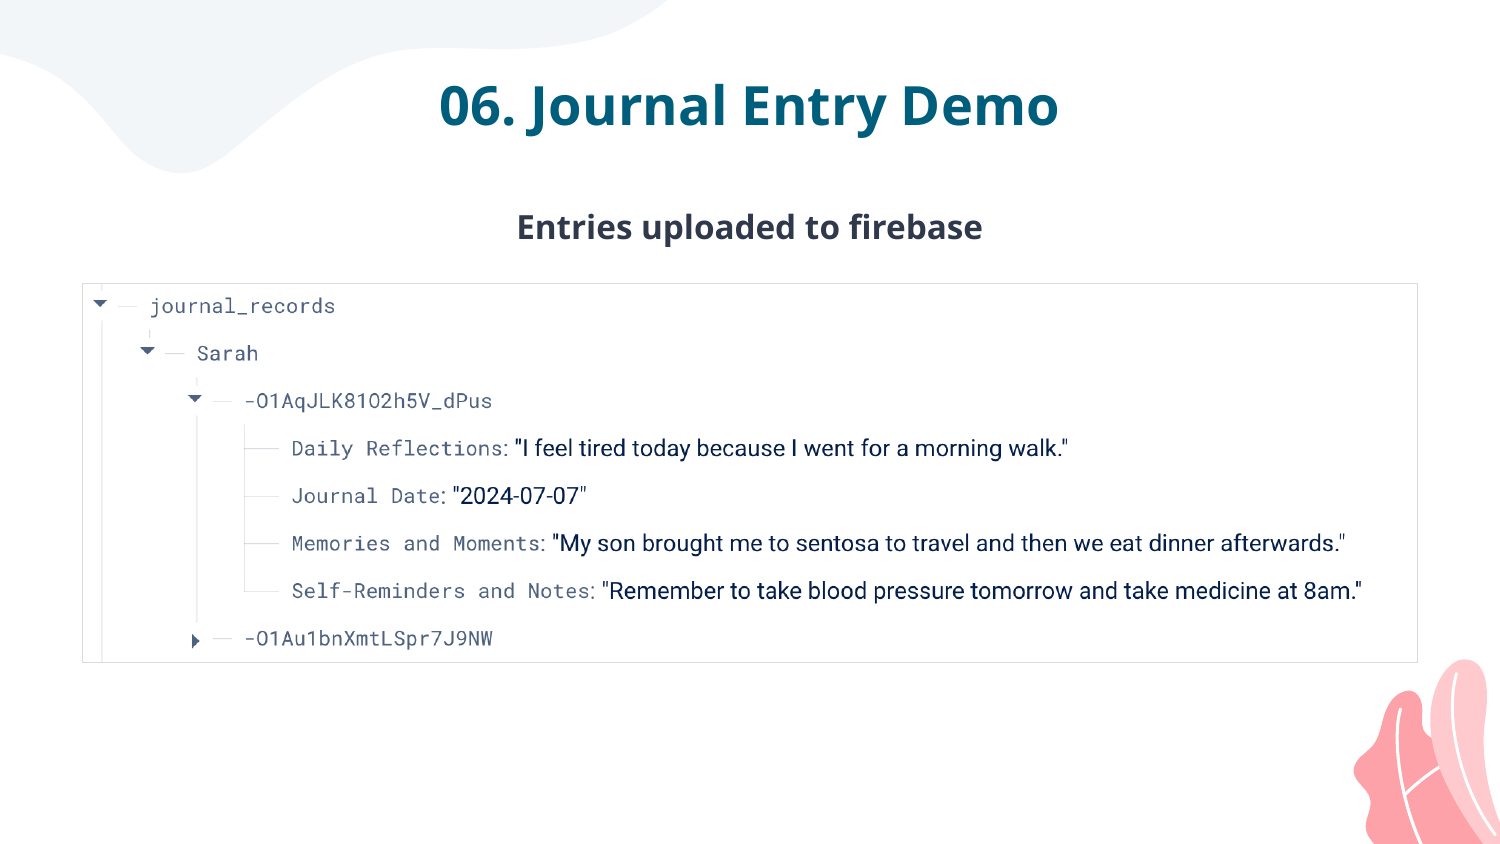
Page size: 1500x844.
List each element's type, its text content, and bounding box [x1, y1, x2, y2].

picture [81, 283, 1419, 663]
subtitle Entries uploaded to firebase [376, 168, 1124, 281]
title 06. Journal Entry Demo [117, 57, 1383, 151]
